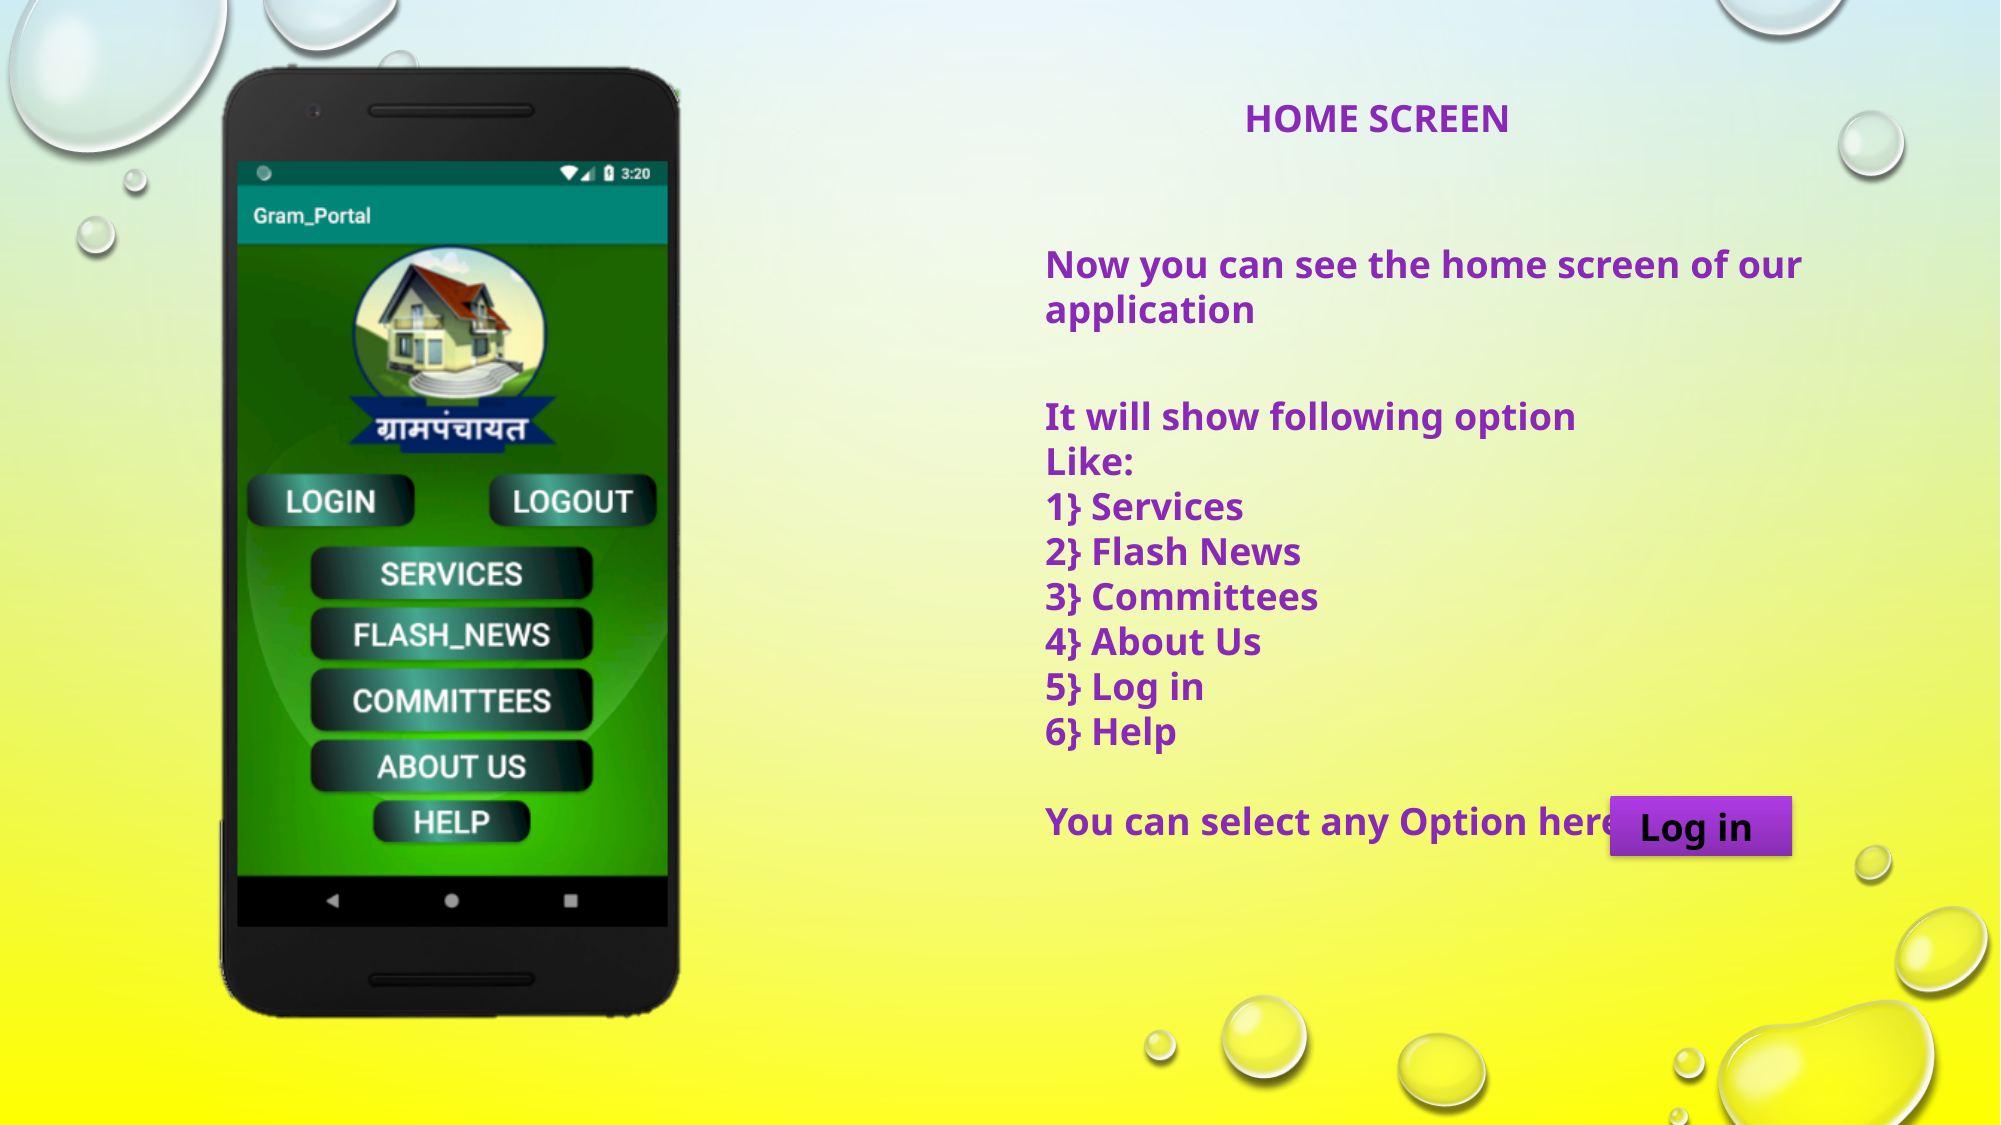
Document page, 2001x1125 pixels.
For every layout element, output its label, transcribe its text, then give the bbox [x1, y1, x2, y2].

text_box Log in [1610, 796, 1793, 856]
text_box It will show following option Like: 1} Services 2} Flash News 3} Committees 4} About Us 5} Log in 6} Help You can select any Option here like [1030, 385, 1923, 851]
text_box Now you can see the home screen of our application [1030, 233, 1941, 339]
picture [0, 0, 2000, 1125]
text_box HOME SCREEN [912, 87, 1843, 148]
